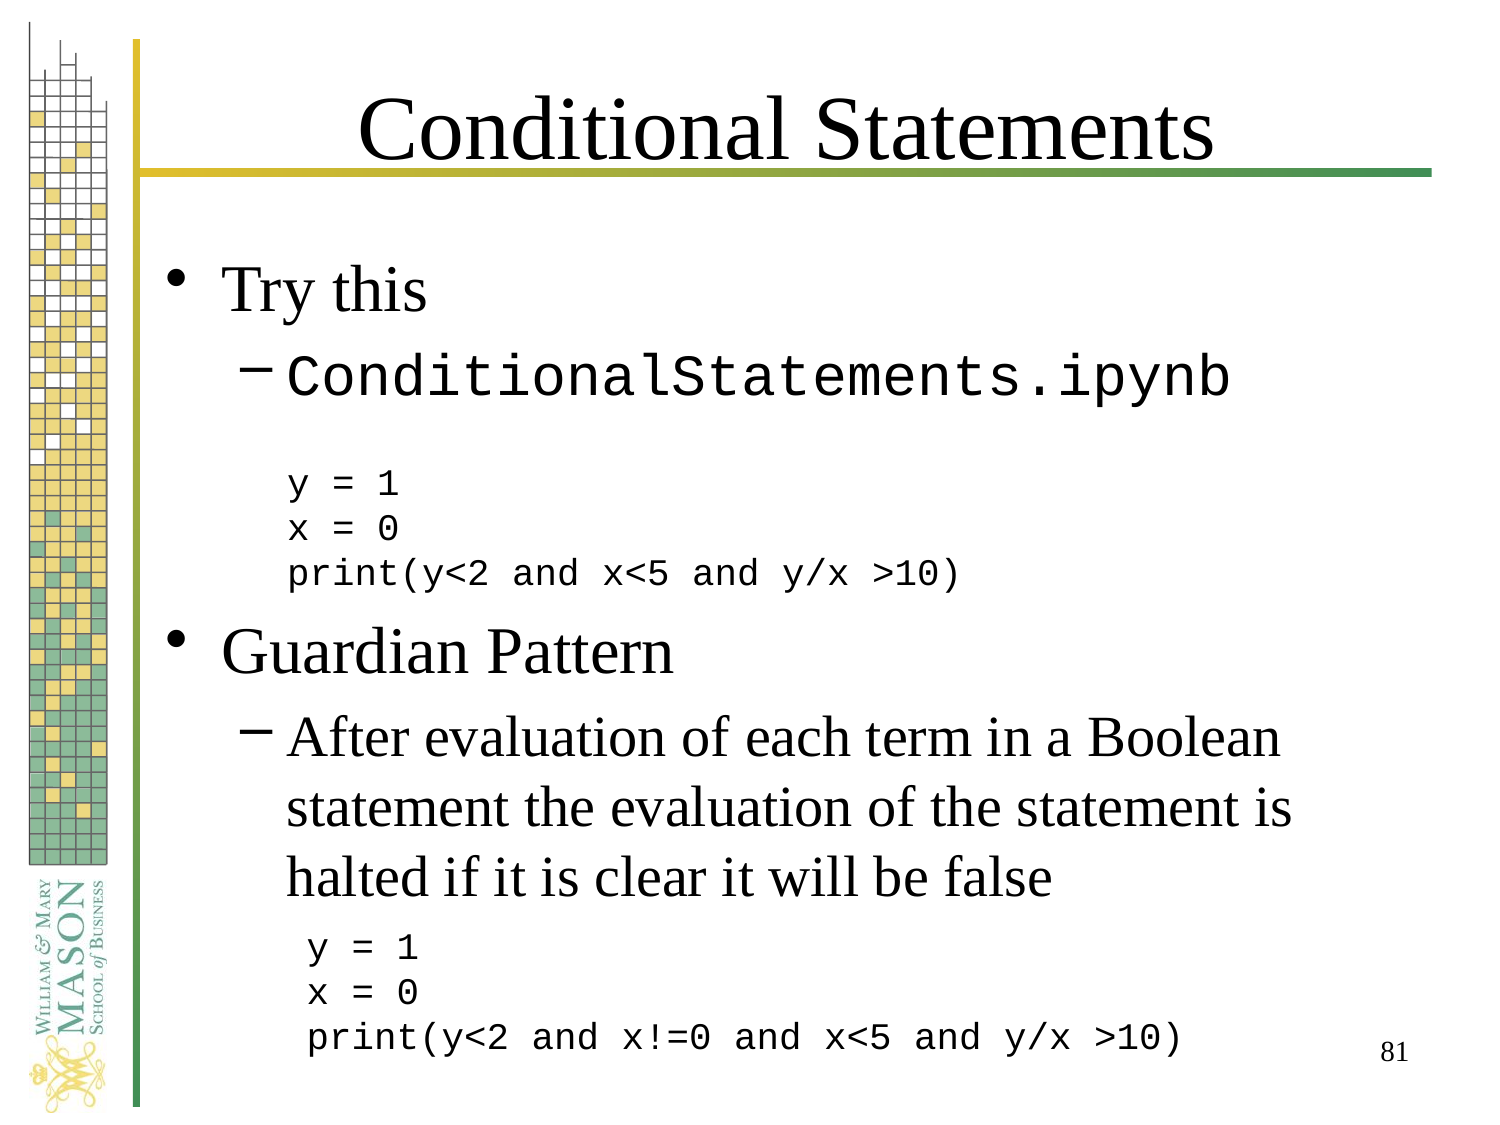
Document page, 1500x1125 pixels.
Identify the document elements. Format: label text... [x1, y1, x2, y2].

text_box y = 1 x = 0 print(y<2 and x<5 and y/x >10) [272, 450, 978, 601]
text_box y = 1 x = 0 print(y<2 and x!=0 and x<5 and y/x >10) [291, 914, 1200, 1065]
table_cell is [29, 879, 107, 1113]
title Conditional Statements [150, 45, 1425, 200]
list Try this ConditionalStatements.ipynb Guardian Pattern After evaluation of each term in a Boolean statement the evaluation of the statement is halted if it is clear it will be false [150, 237, 1425, 1005]
slide_number 81 [1048, 1024, 1426, 1103]
